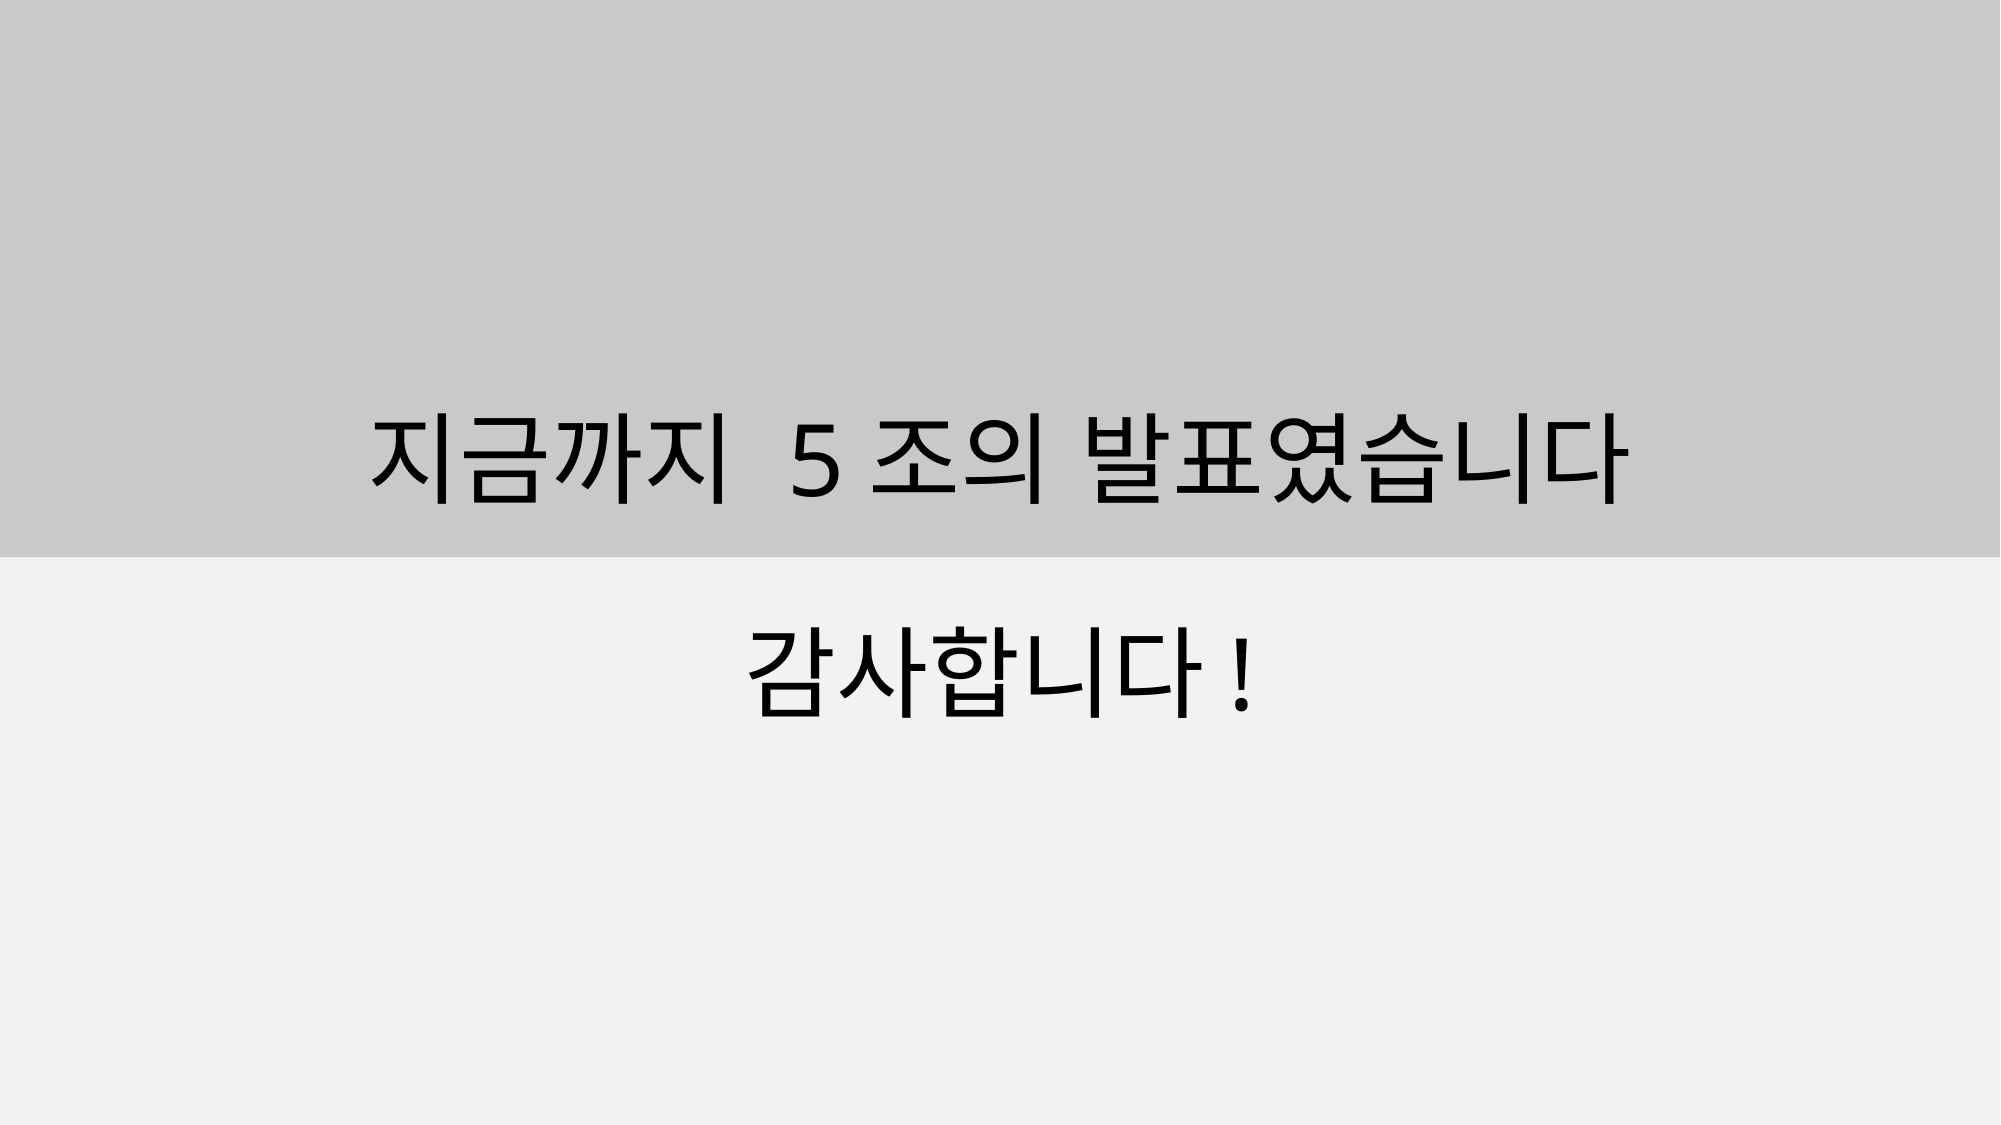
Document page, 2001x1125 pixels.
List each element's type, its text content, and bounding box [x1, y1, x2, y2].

text_box [0, 0, 2000, 558]
text_box 지금까지 5조의 발표였습니다 [352, 388, 1648, 524]
text_box 감사합니다! [729, 603, 1271, 738]
